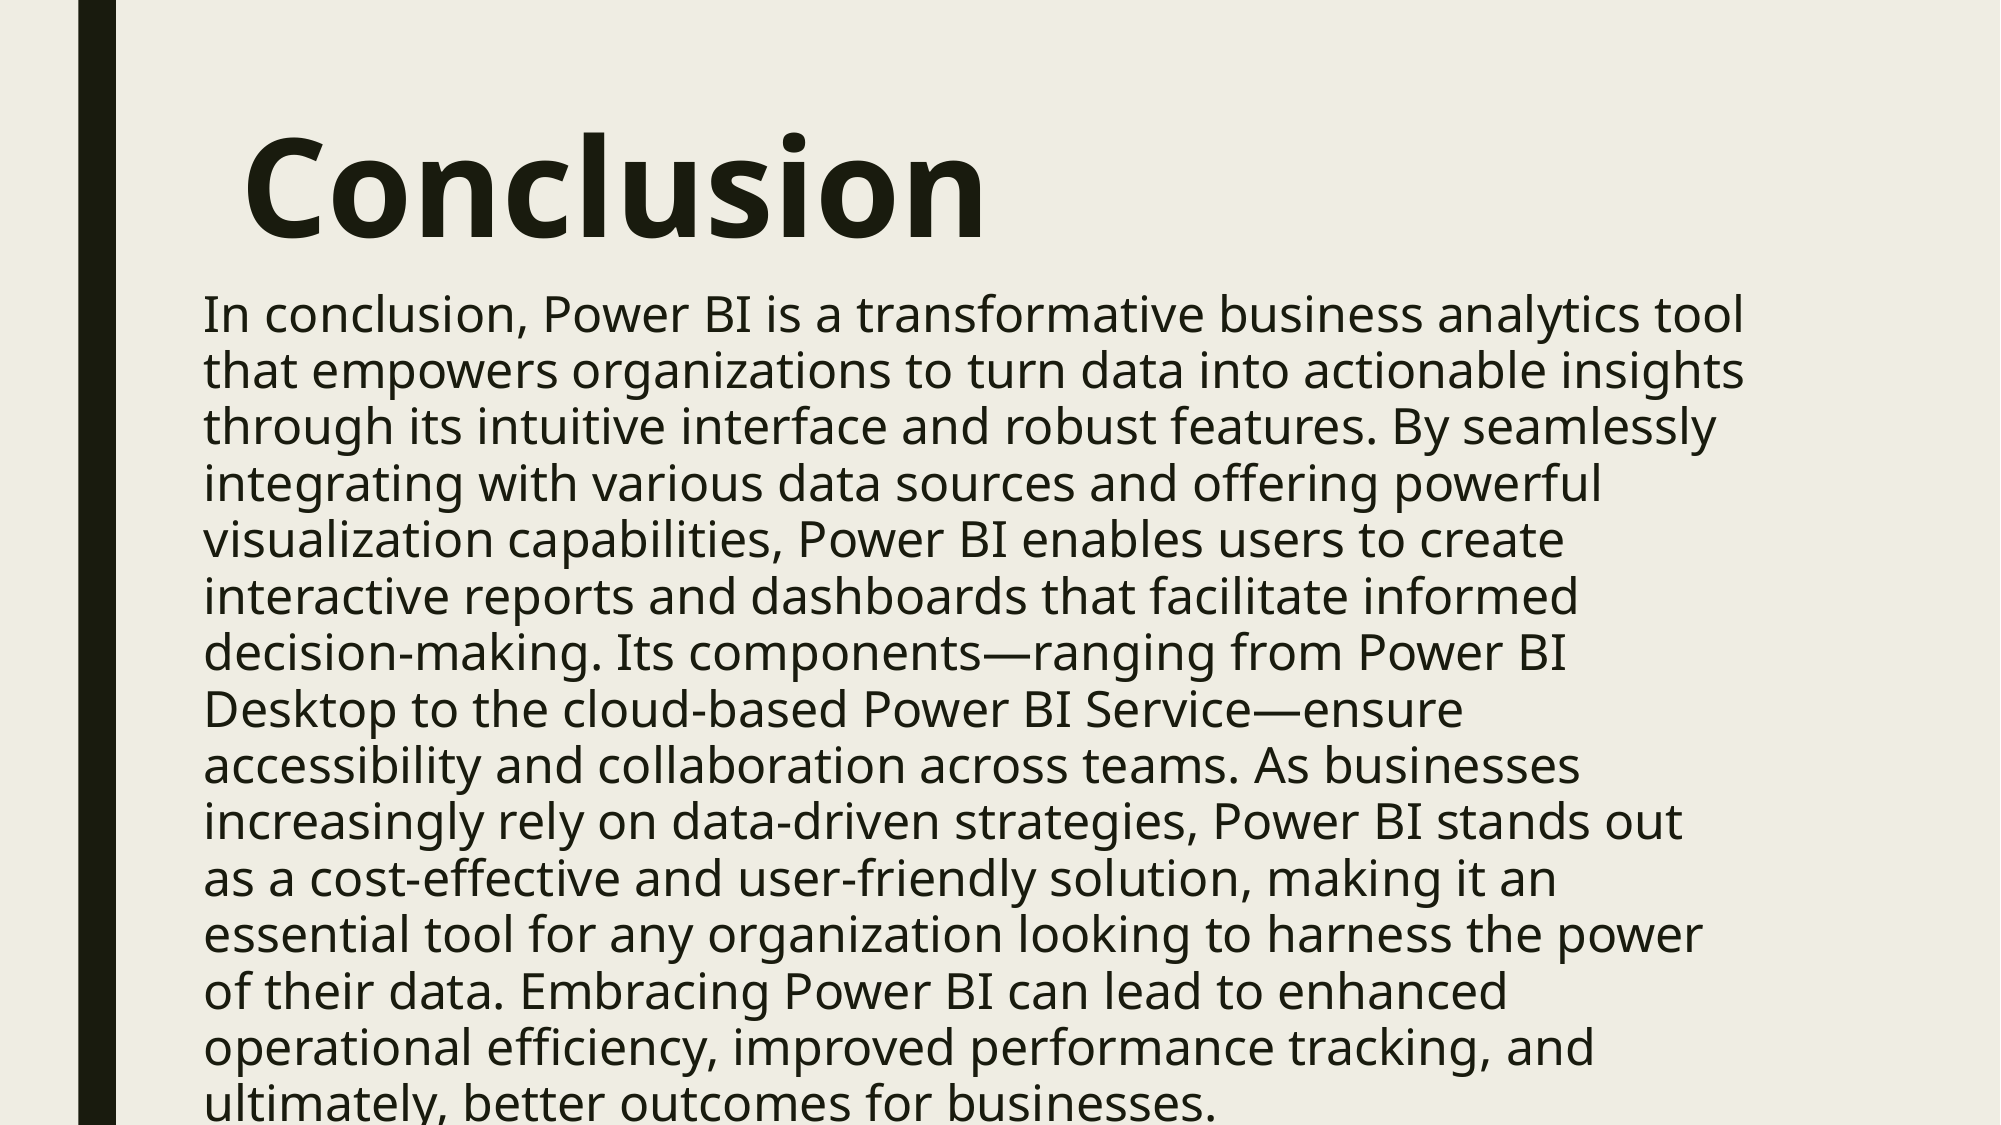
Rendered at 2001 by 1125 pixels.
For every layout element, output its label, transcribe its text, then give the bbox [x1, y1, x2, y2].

title Conclusion [225, 112, 1800, 357]
list In conclusion, Power BI is a transformative business analytics tool that empowers organizations to turn data into actionable insights through its intuitive interface and robust features. By seamlessly integrating with various data sources and offering powerful visualization capabilities, Power BI enables users to create interactive reports and dashboards that facilitate informed decision-making. Its components—ranging from Power BI Desktop to the cloud-based Power BI Service—ensure accessibility and collaboration across teams. As businesses increasingly rely on data-driven strategies, Power BI stands out as a cost-effective and user-friendly solution, making it an essential tool for any organization looking to harness the power of their data. Embracing Power BI can lead to enhanced operational efficiency, improved performance tracking, and ultimately, better outcomes for businesses. [189, 279, 1764, 868]
